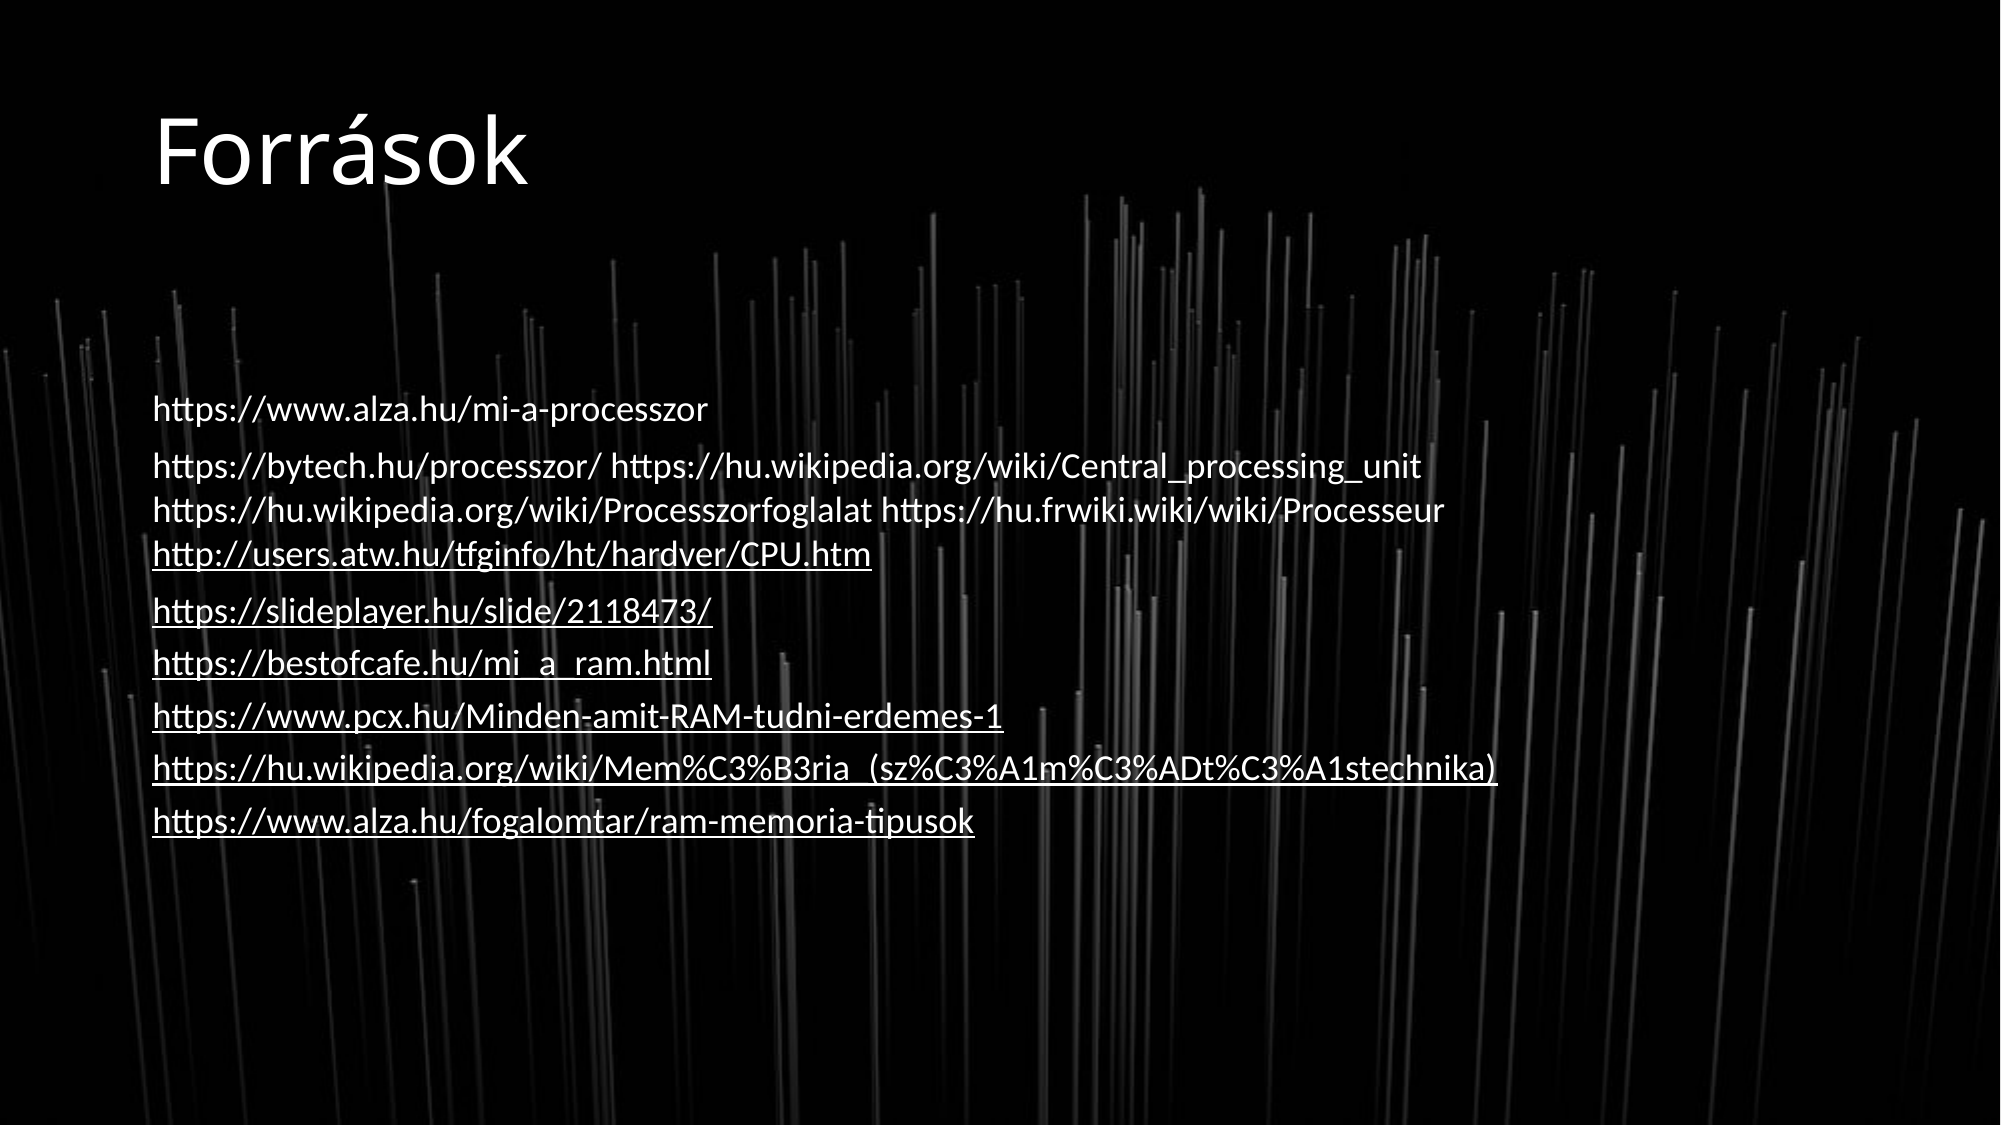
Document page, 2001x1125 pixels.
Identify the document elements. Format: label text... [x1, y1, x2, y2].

list https://www.alza.hu/mi-a-processzor https://bytech.hu/processzor/ https://hu.wikipedia.org/wiki/Central_processing_unit https://hu.wikipedia.org/wiki/Processzorfoglalat https://hu.frwiki.wiki/wiki/Processeur http://users.atw.hu/tfginfo/ht/hardver/CPU.htm https://slideplayer.hu/slide/2118473/ https://bestofcafe.hu/mi_a_ram.html https://www.pcx.hu/Minden-amit-RAM-tudni-erdemes-1 https://hu.wikipedia.org/wiki/Mem%C3%B3ria_(sz%C3%A1m%C3%ADt%C3%A1stechnika) https://www.alza.hu/fogalomtar/ram-memoria-tipusok [137, 377, 1863, 852]
picture [0, 0, 2001, 1125]
title Források [137, 46, 1863, 264]
